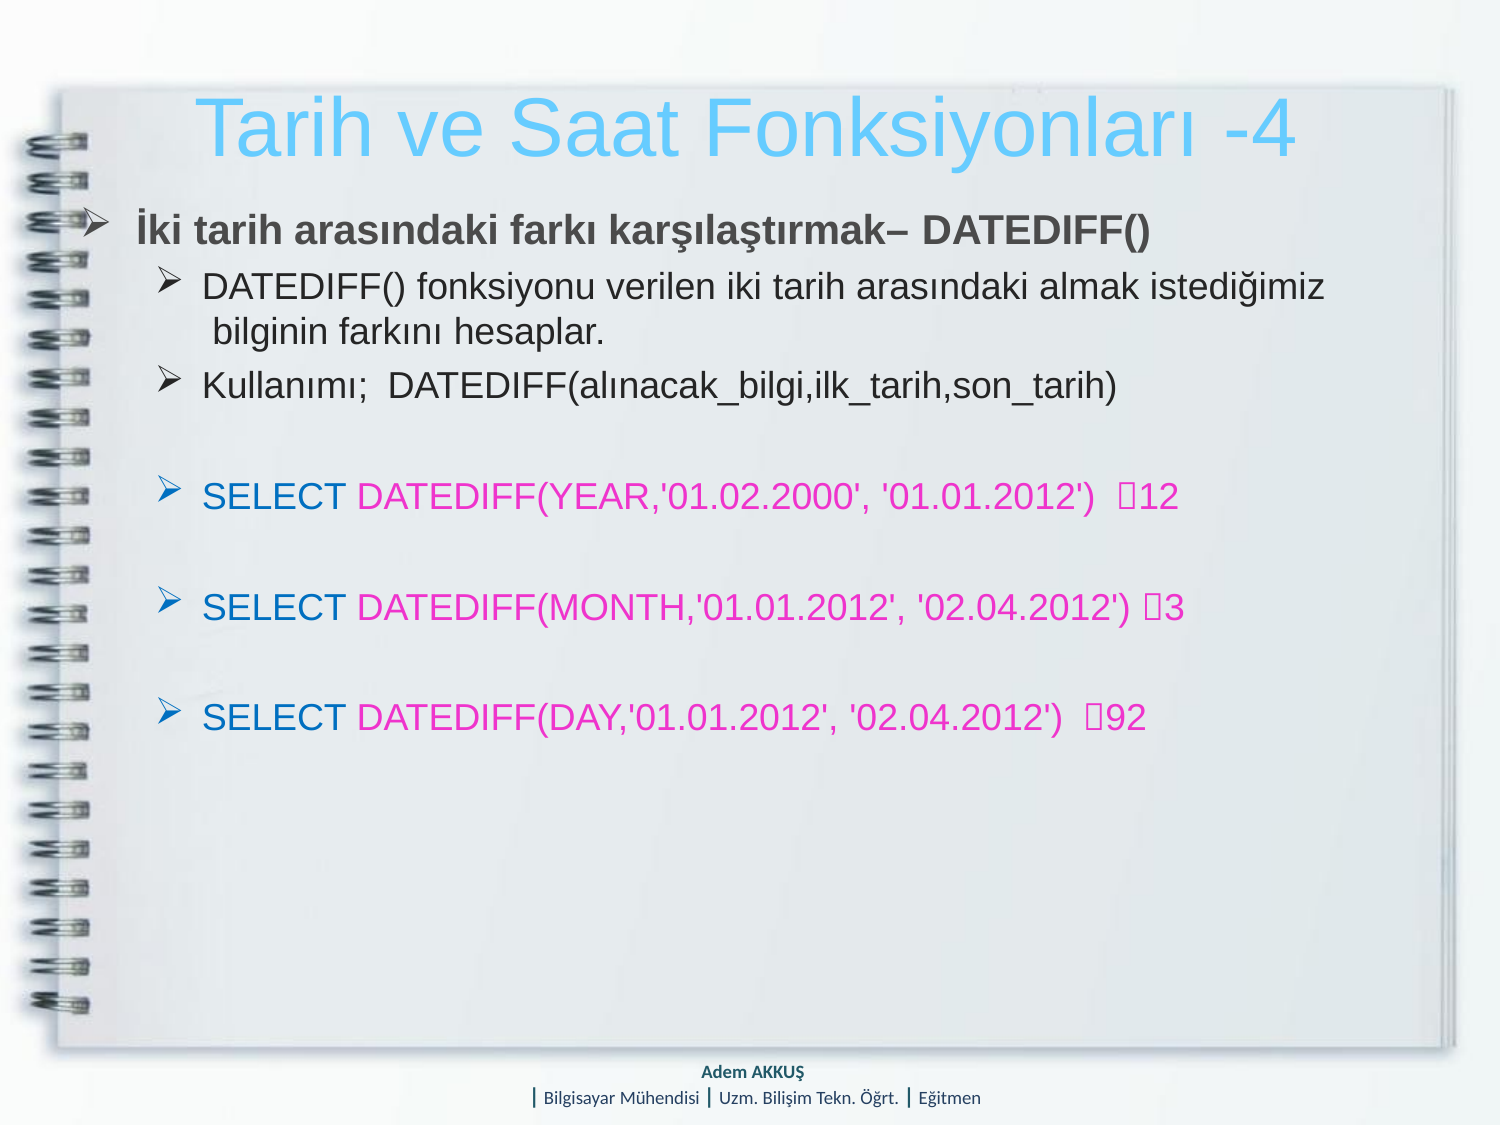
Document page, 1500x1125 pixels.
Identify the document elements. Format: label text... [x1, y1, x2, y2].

title Tarih ve Saat Fonksiyonları -4 [192, 70, 1309, 261]
footer Adem AKKUŞ | Bilgisayar Mühendisi | Uzm. Bilişim Tekn. Öğrt. | Eğitmen [440, 1052, 1070, 1125]
picture [0, 0, 1500, 1125]
text_box İki tarih arasındaki farkı karşılaştırmak– DATEDIFF() DATEDIFF() fonksiyonu verilen iki tarih arasındaki almak istediğimiz bilginin farkını hesaplar. Kullanımı; DATEDIFF(alınacak_bilgi,ilk_tarih,son_tarih) SELECT DATEDIFF(YEAR,'01.02.2000', '01.01.2012') 12 SELECT DATEDIFF(MONTH,'01.01.2012', '02.04.2012') 3 SELECT DATEDIFF(DAY,'01.01.2012', '02.04.2012') 92 [77, 190, 1331, 739]
